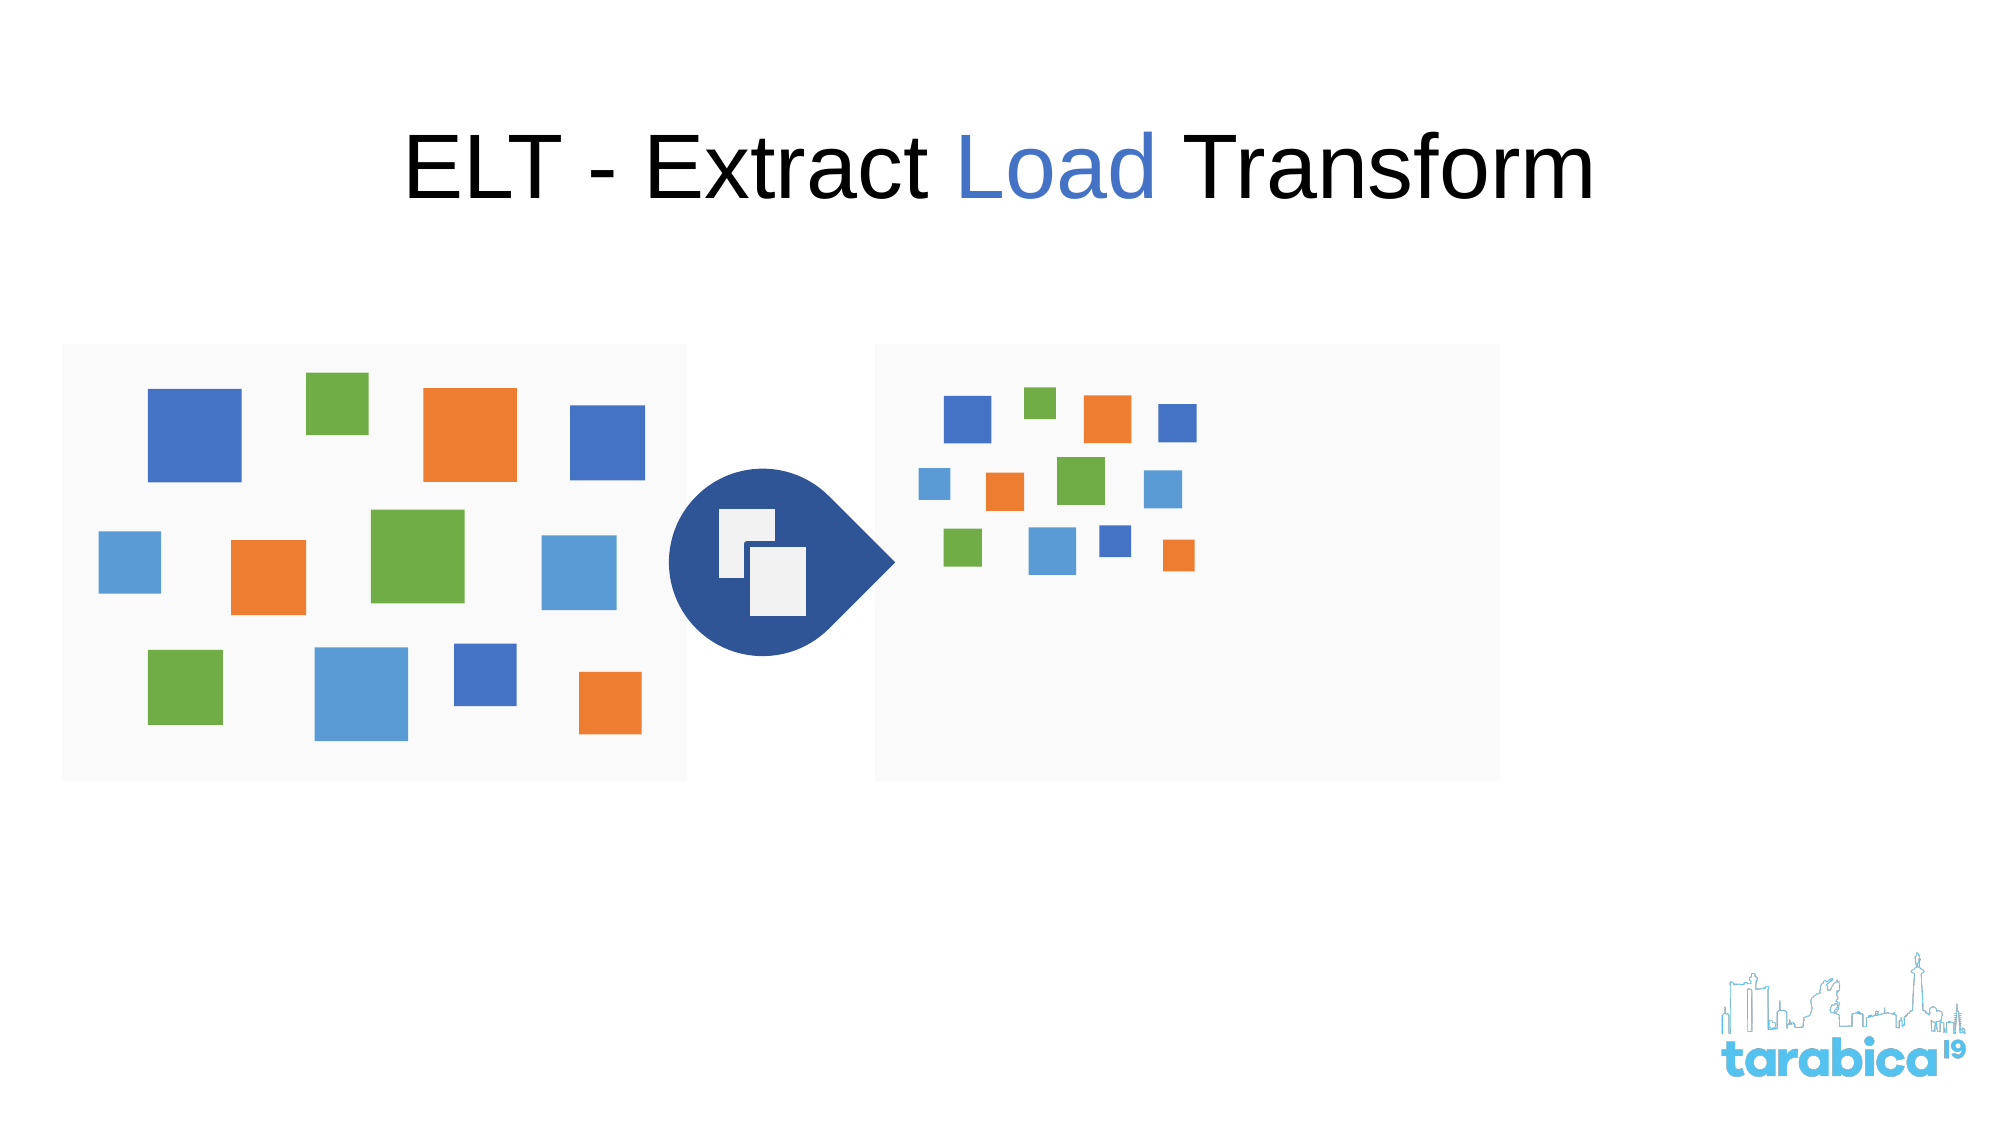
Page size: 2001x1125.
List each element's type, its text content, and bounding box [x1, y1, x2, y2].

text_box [918, 387, 1197, 576]
text_box [873, 342, 1502, 783]
text_box [691, 466, 898, 659]
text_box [62, 343, 688, 782]
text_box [715, 506, 810, 619]
title ELT - Extract Load Transform [137, 59, 1863, 278]
